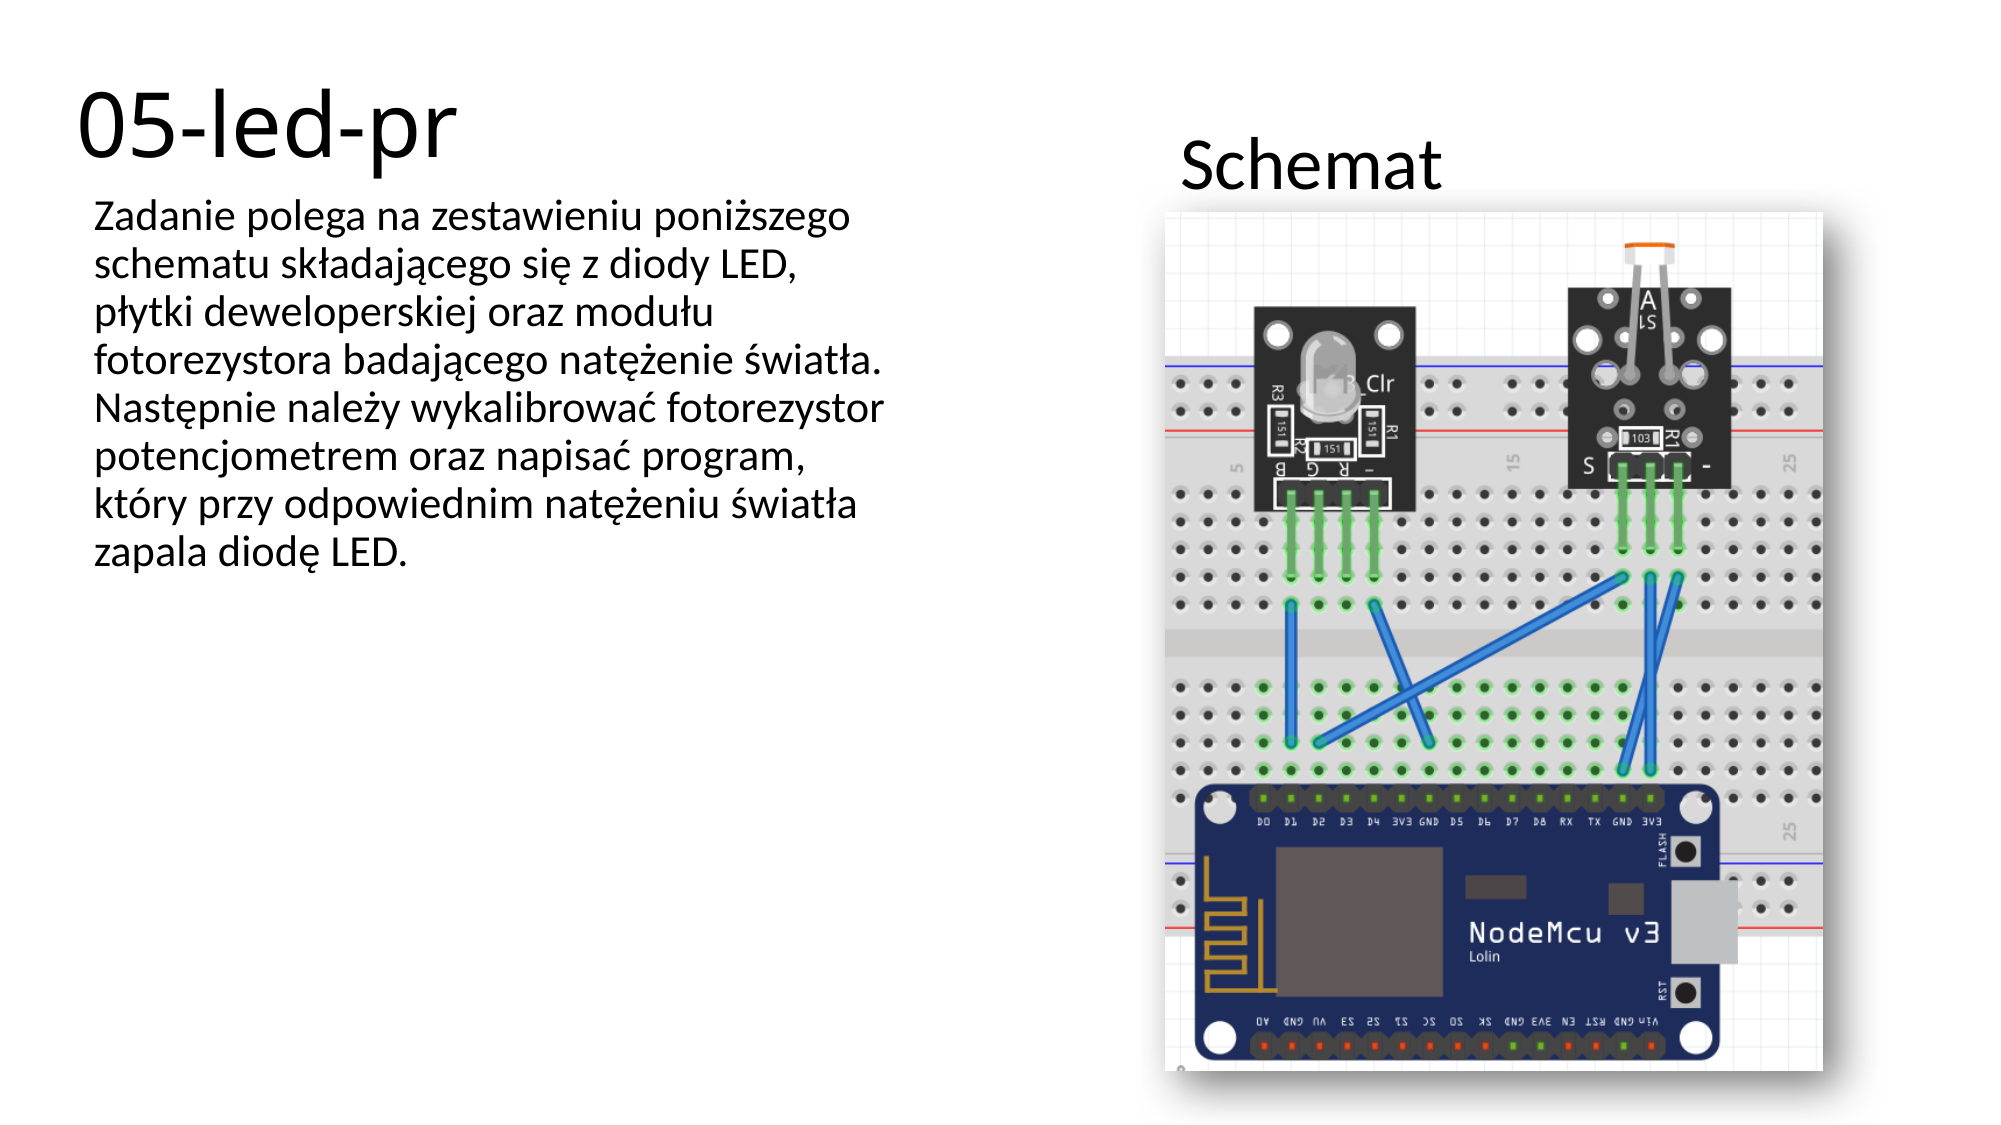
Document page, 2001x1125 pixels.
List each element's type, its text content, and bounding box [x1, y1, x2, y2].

title 05-led-pr [43, 29, 493, 185]
subtitle Zadanie polega na zestawieniu poniższego schematu składającego się z diody LED, płytki deweloperskiej oraz modułu fotorezystora badającego natężenie światła. Następnie należy wykalibrować fotorezystor potencjometrem oraz napisać program, który przy odpowiednim natężeniu światła zapala diodę LED. [78, 184, 918, 587]
text_box Schemat [1165, 106, 1756, 211]
picture [1165, 212, 1823, 1071]
